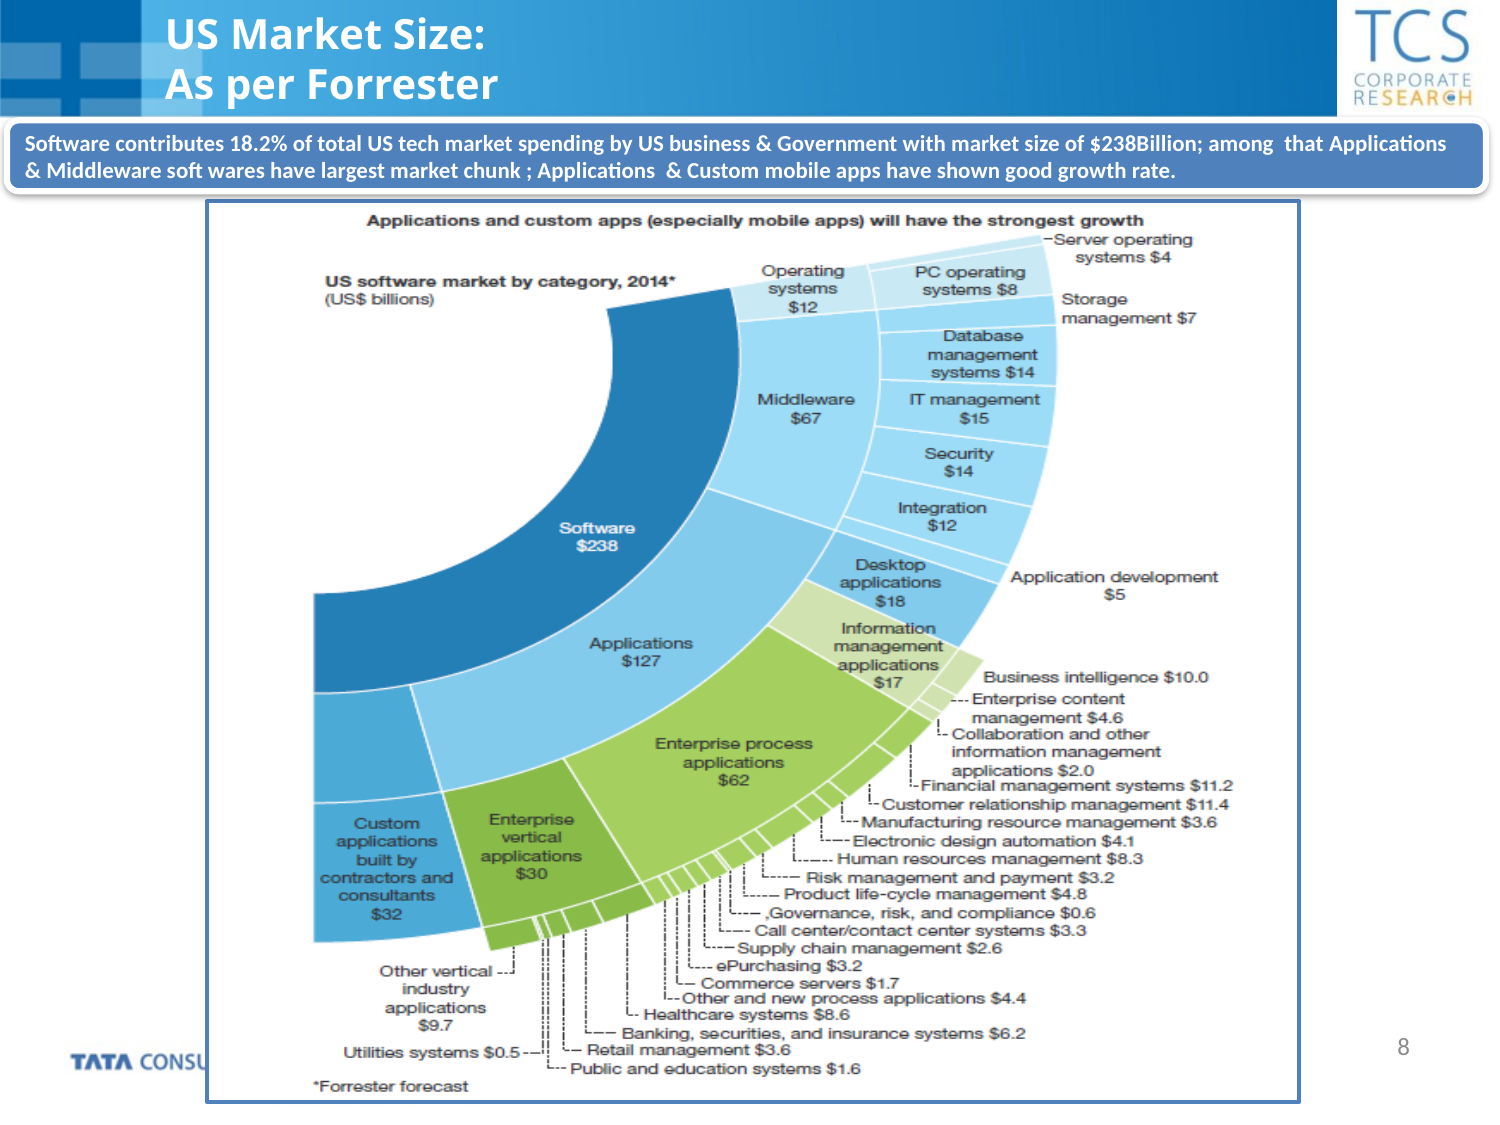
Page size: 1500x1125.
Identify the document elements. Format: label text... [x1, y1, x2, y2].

picture [0, 0, 1500, 1124]
text_box Software contributes 18.2% of total US tech market spending by US business & Government with market size of $238Billion; among that Applications & Middleware soft wares have largest market chunk ; Applications & Custom mobile apps have shown good growth rate. [3, 117, 1490, 195]
text_box US Market Size: As per Forrester [150, 0, 1300, 115]
slide_number 8 [1301, 1015, 1425, 1075]
